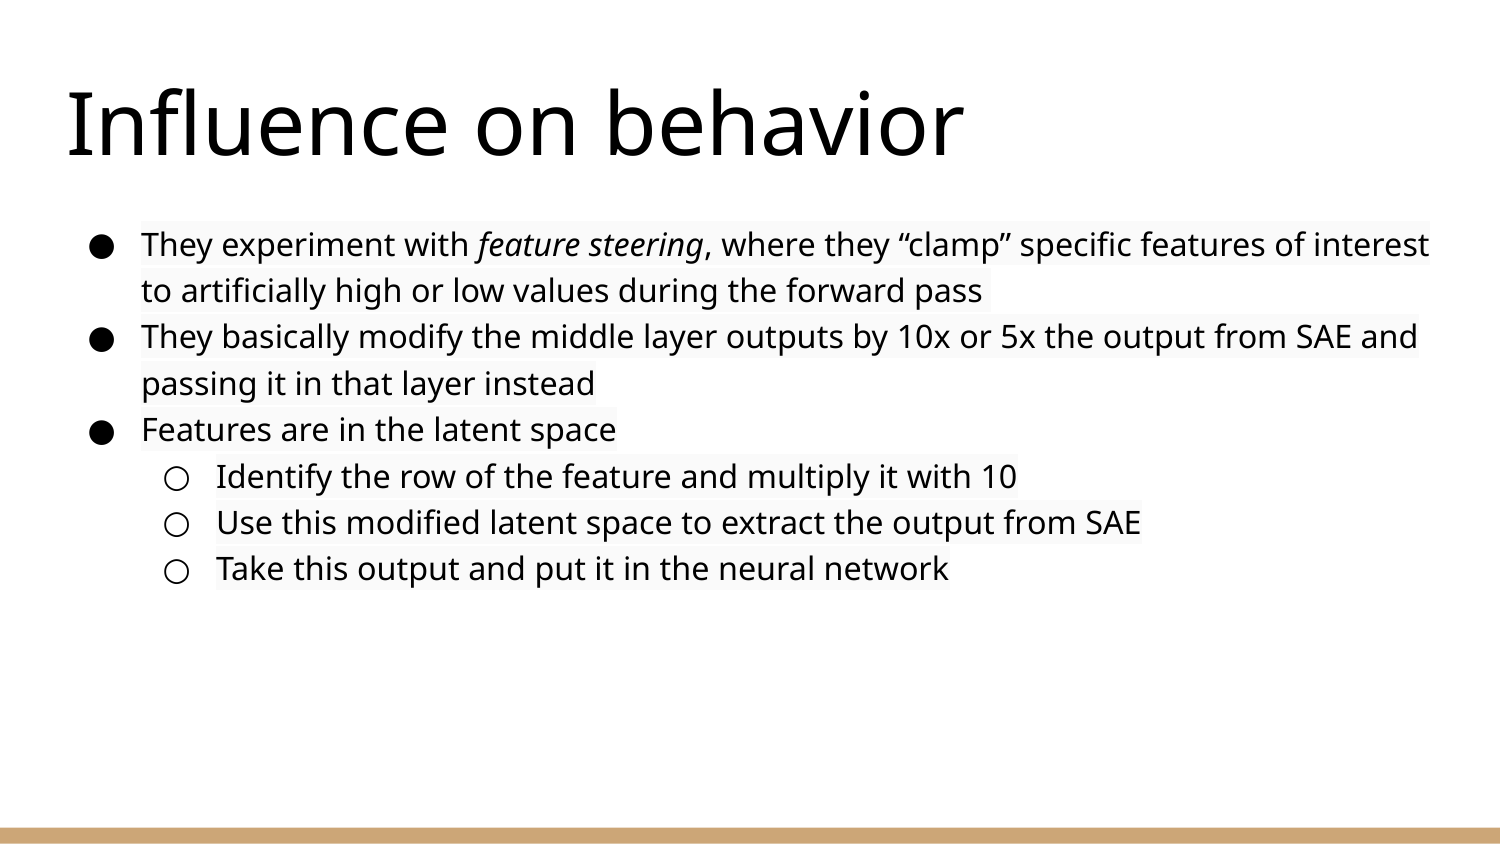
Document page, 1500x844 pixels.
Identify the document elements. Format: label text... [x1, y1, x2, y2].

title Influence on behavior [51, 51, 1449, 189]
list They experiment with feature steering, where they “clamp” specific features of interest to artificially high or low values during the forward pass They basically modify the middle layer outputs by 10x or 5x the output from SAE and passing it in that layer instead Features are in the latent space Identify the row of the feature and multiply it with 10 Use this modified latent space to extract the output from SAE Take this output and put it in the neural network [51, 200, 1449, 752]
